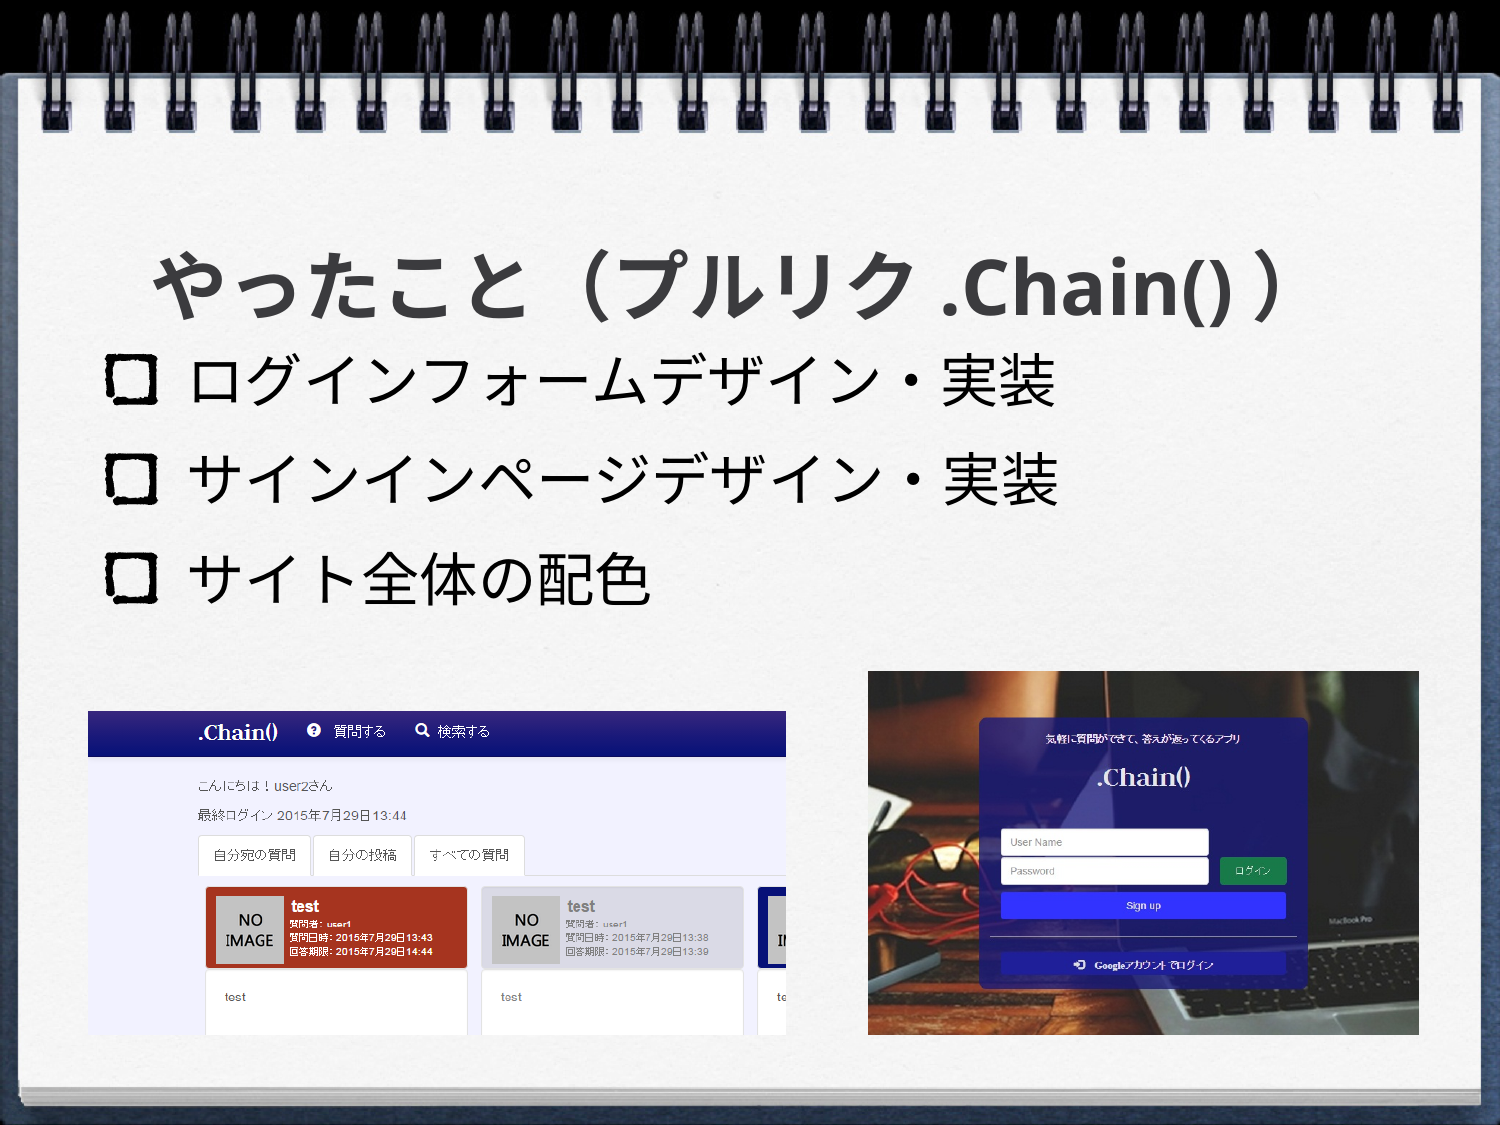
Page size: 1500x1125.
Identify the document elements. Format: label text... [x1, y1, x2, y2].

list ログインフォームデザイン・実装 サインインページデザイン・実装 サイト全体の配色 [76, 338, 1427, 1065]
picture [0, 0, 1500, 1125]
title やったこと（プルリク.Chain()） [64, 137, 1415, 338]
